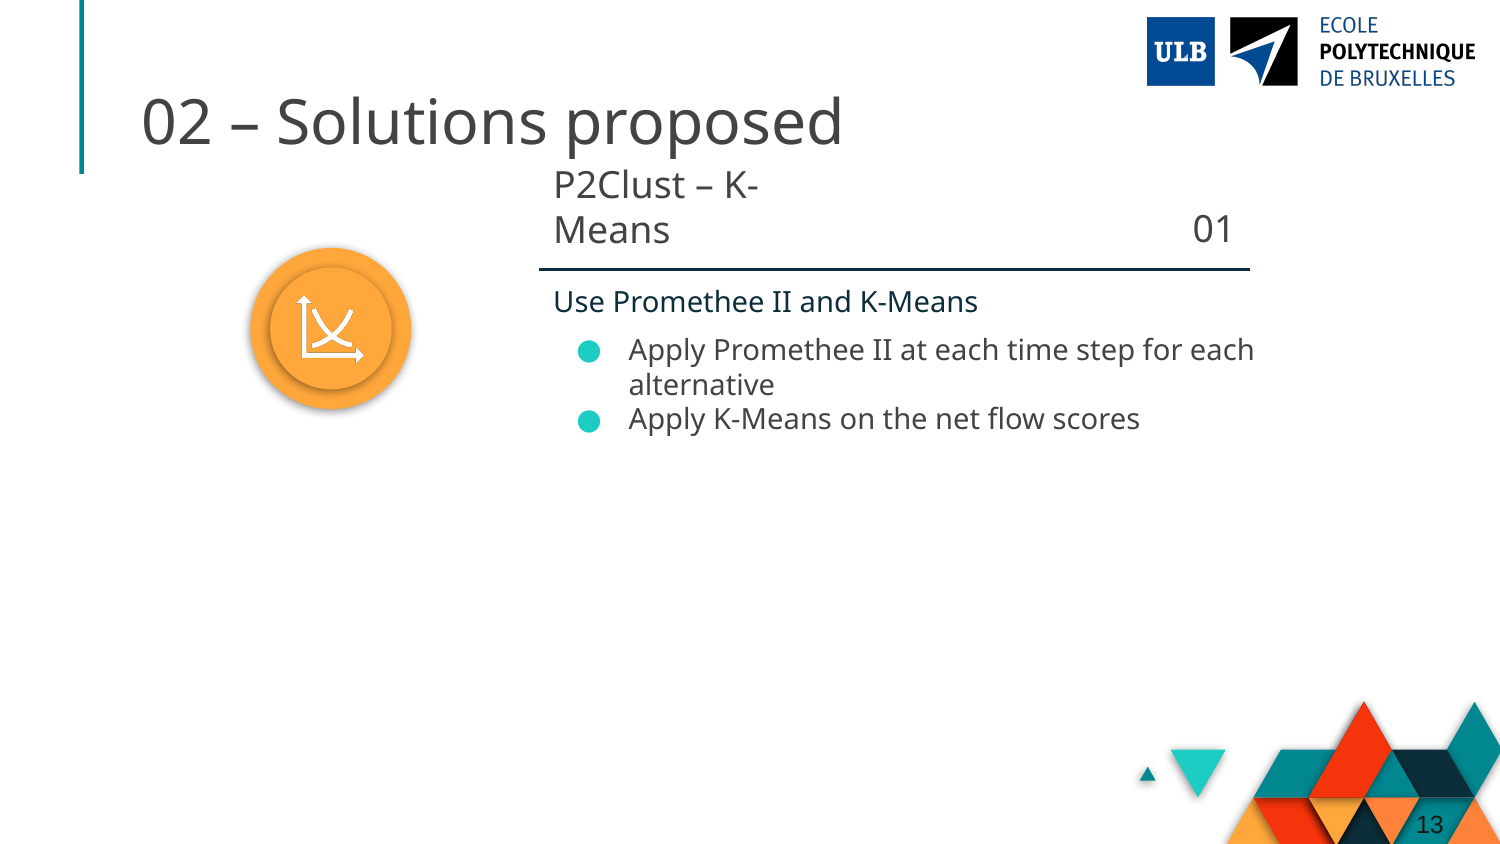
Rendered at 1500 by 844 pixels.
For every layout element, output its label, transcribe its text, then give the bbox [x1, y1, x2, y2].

picture [1147, 17, 1476, 86]
text_box 01 [928, 170, 1251, 265]
subtitle P2Clust – K-Means [538, 171, 861, 267]
subtitle Use Promethee II and K-Means [538, 274, 1251, 329]
slide_number 13 [1121, 800, 1460, 844]
picture [289, 286, 373, 371]
title 02 – Solutions proposed [126, 76, 1455, 172]
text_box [250, 247, 412, 410]
